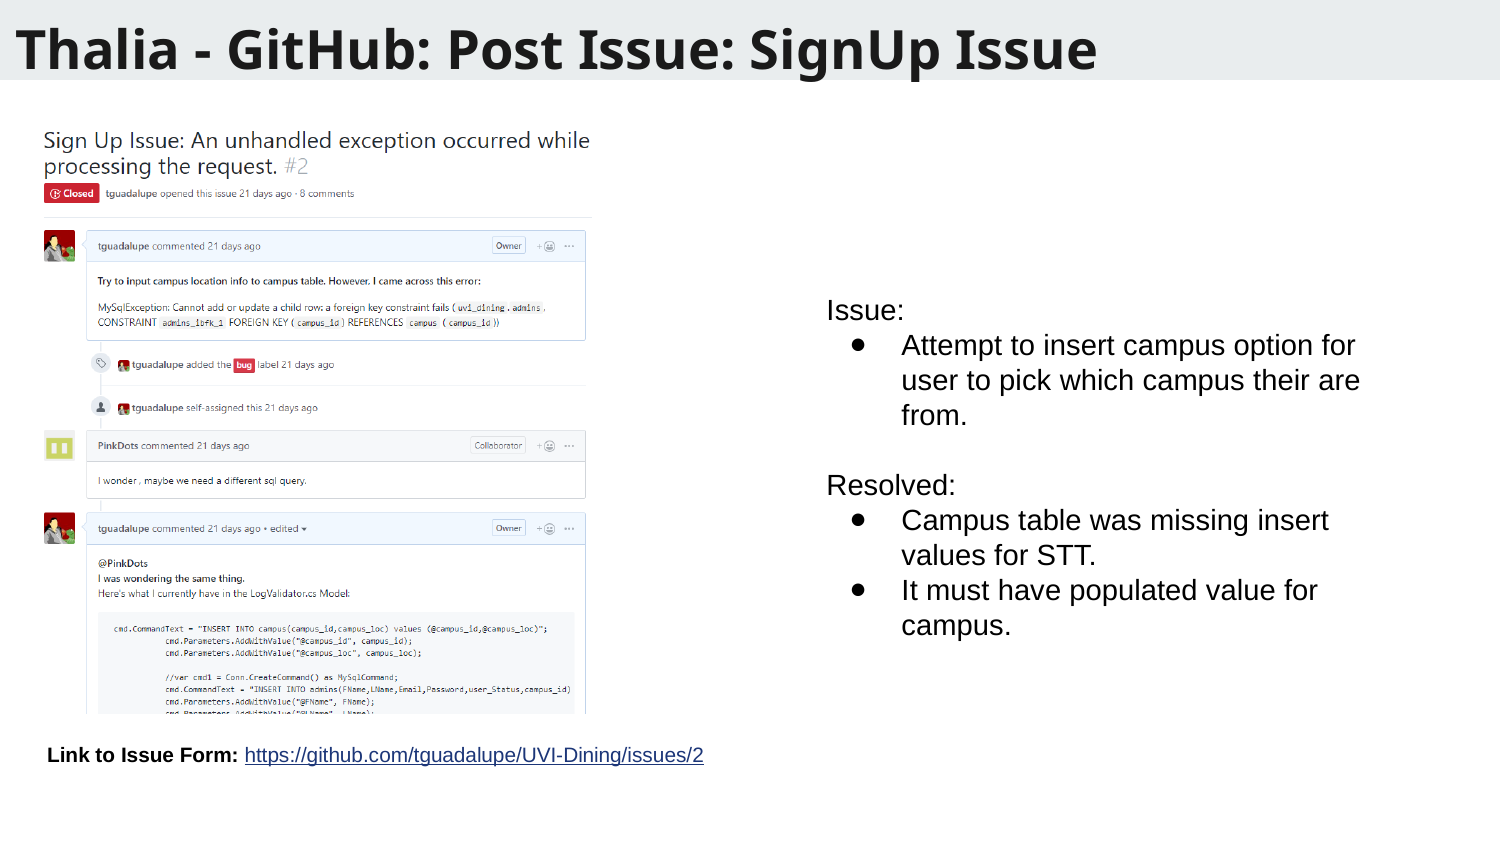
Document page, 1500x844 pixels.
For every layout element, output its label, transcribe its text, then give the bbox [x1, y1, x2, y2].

text_box Link to Issue Form: https://github.com/tguadalupe/UVI-Dining/issues/2 [32, 726, 788, 781]
picture [37, 124, 593, 715]
text_box Issue: Attempt to insert campus option for user to pick which campus their are from. Resolved: Campus table was missing insert values for STT. It must have populated value for campus. [811, 276, 1432, 700]
title Thalia - GitHub: Post Issue: SignUp Issue [0, 0, 1262, 88]
